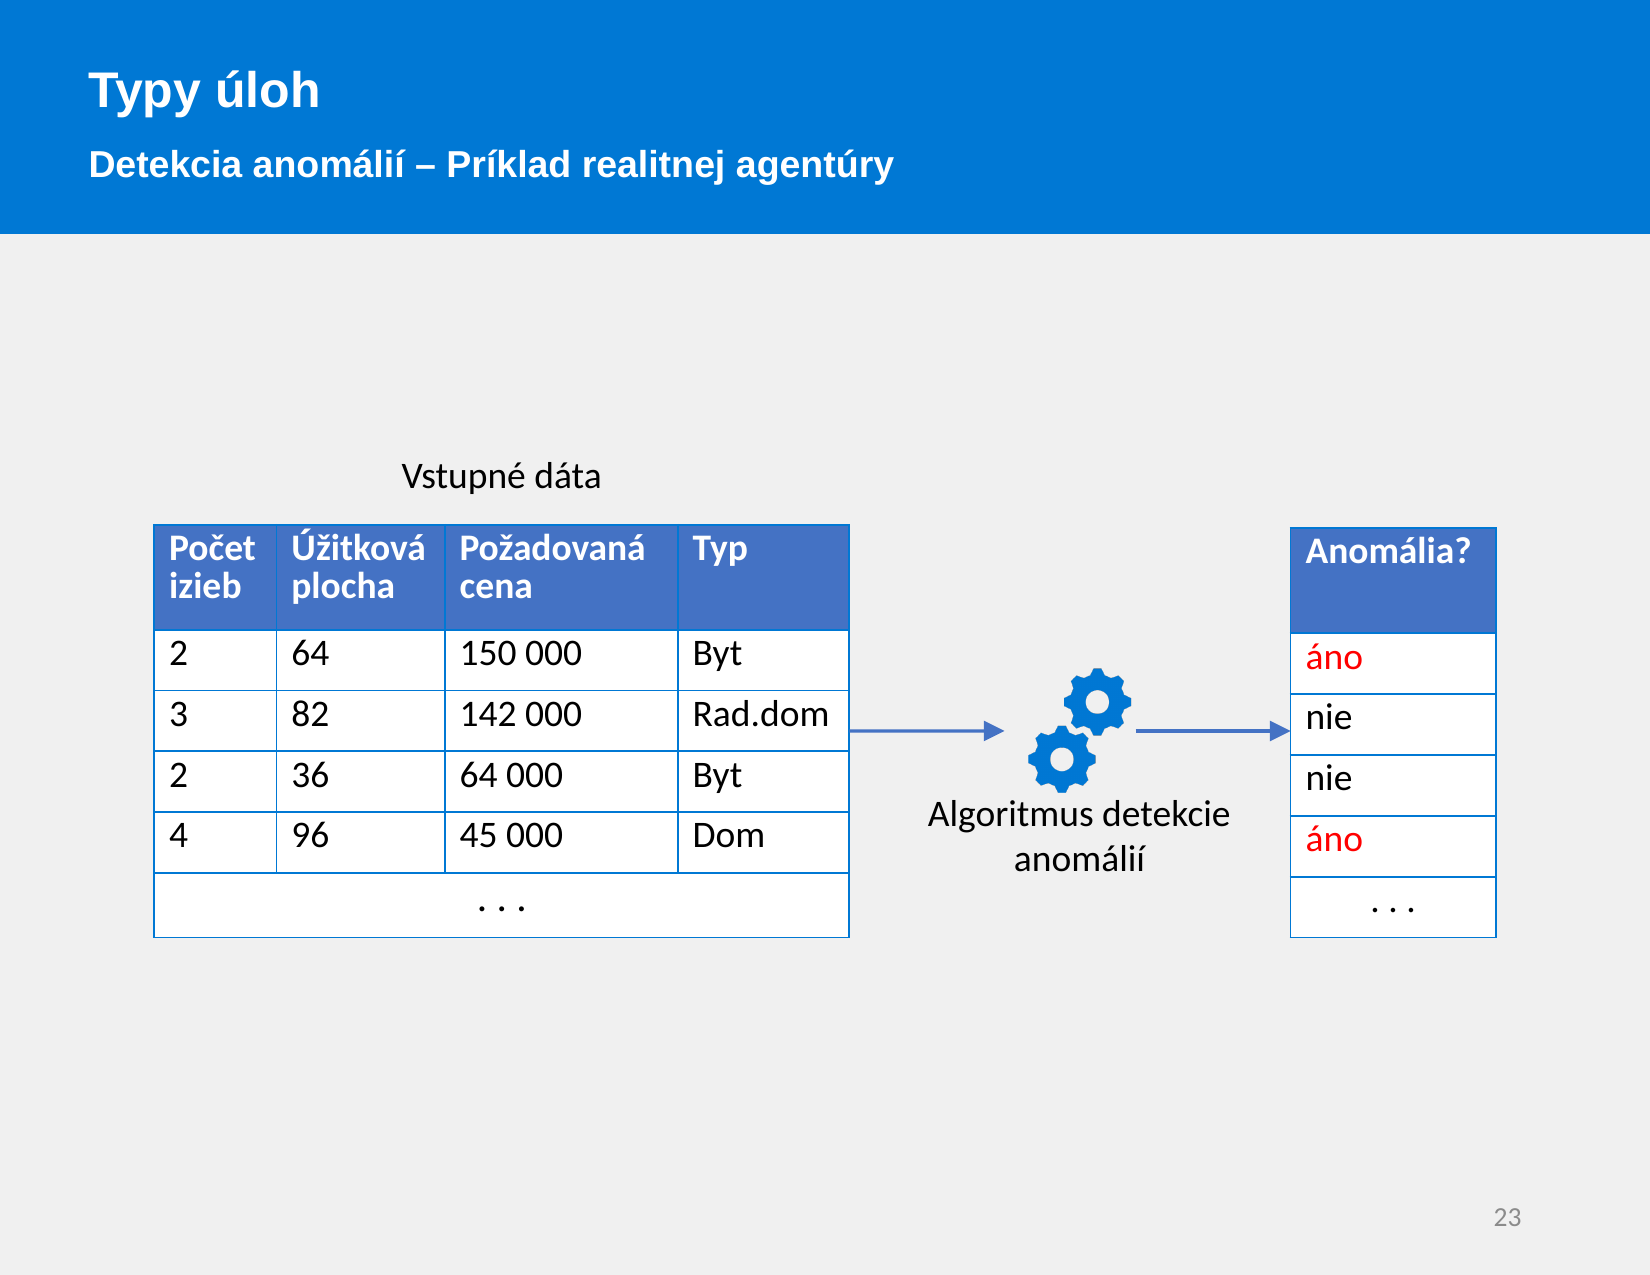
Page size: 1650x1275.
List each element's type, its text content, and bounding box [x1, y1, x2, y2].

table_cell 150 000 [446, 631, 677, 690]
table_cell áno [1291, 634, 1495, 693]
table_header Požadovaná cena [446, 526, 677, 629]
table_cell 82 [277, 691, 444, 750]
table_header Počet izieb [155, 526, 276, 629]
table_cell 142 000 [446, 691, 677, 750]
table_cell 64 000 [446, 752, 677, 811]
table_cell Rad.dom [679, 691, 848, 750]
table_cell 36 [277, 752, 444, 811]
table_cell 96 [277, 813, 444, 872]
table_header Typ [679, 526, 848, 629]
text_box Algoritmus detekcie anomálií [913, 781, 1246, 886]
table_cell 64 [277, 631, 444, 690]
table_cell 3 [155, 691, 276, 750]
text_box Vstupné dáta [386, 443, 617, 503]
picture [1004, 655, 1155, 806]
table_cell nie [1291, 695, 1495, 754]
table_cell . . . [155, 874, 848, 937]
text_box [0, 0, 1650, 234]
table_cell 4 [155, 813, 276, 872]
table_cell 2 [155, 631, 276, 690]
text_box Typy úloh Detekcia anomálií – Príklad realitnej agentúry [73, 20, 1602, 193]
table_cell áno [1291, 817, 1495, 876]
table_cell Dom [679, 813, 848, 872]
table_cell nie [1291, 756, 1495, 815]
slide_number 23 [1165, 1181, 1537, 1250]
table_cell 2 [155, 752, 276, 811]
table_cell 45 000 [446, 813, 677, 872]
table_cell . . . [1291, 878, 1495, 937]
table_header Úžitková plocha [277, 526, 444, 629]
table_header Anomália? [1291, 529, 1495, 632]
table_cell Byt [679, 631, 848, 690]
table_cell Byt [679, 752, 848, 811]
